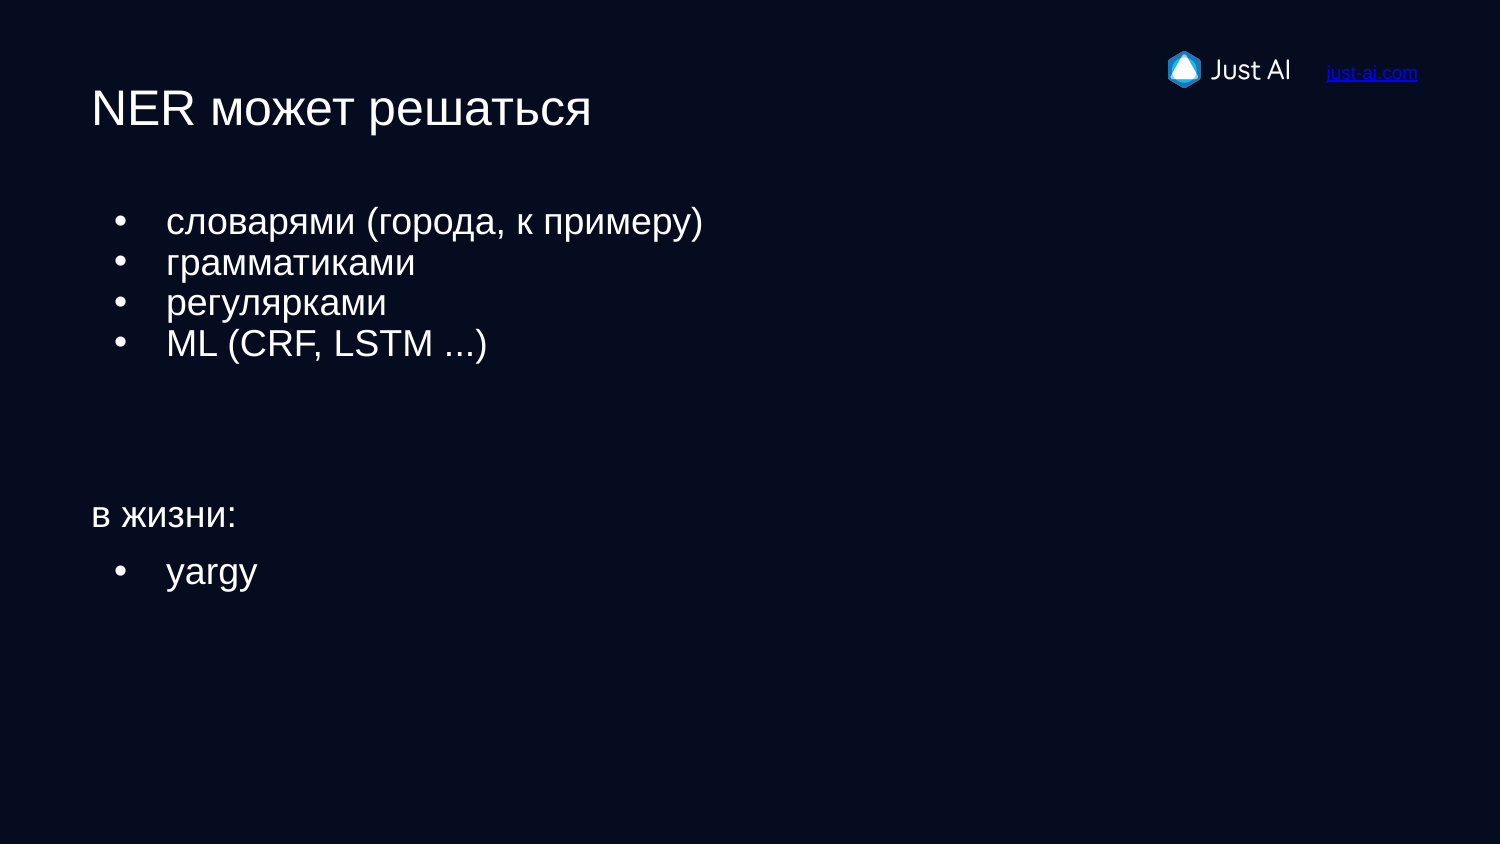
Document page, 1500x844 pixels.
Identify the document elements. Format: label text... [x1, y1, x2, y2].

picture [1168, 51, 1289, 58]
title NER может решаться [85, 58, 1415, 160]
list словарями (города, к примеру) грамматиками регулярками ML (CRF, LSTM ...) в жизни: yargy [85, 196, 1415, 769]
